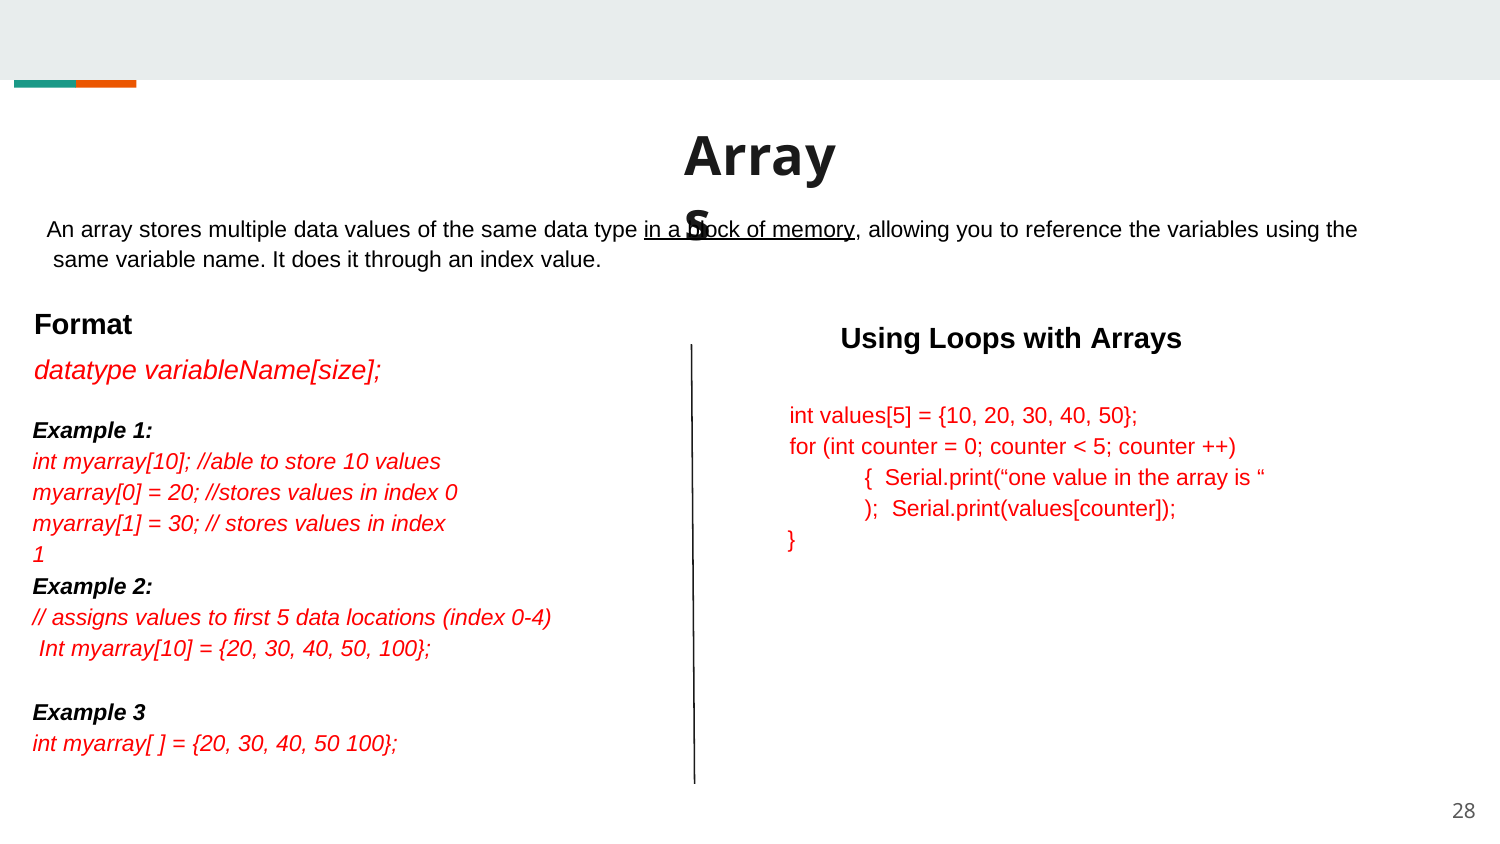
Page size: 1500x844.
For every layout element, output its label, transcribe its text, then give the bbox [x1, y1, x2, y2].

text_box Format datatype variableName[size]; [32, 290, 386, 385]
text_box Example 1: int myarray[10]; //able to store 10 values myarray[0] = 20; //stores values in index 0 myarray[1] = 30; // stores values in index 1 [30, 409, 466, 565]
text_box Example 2: // assigns values to first 5 data locations (index 0-4) Int myarray[10] = {20, 30, 40, 50, 100}; Example 3 int myarray[ ] = {20, 30, 40, 50 100}; [30, 565, 556, 757]
text_box An array stores multiple data values of the same data type in a block of memory, allowing you to reference the variables using the same variable name. It does it through an index value. [44, 208, 1360, 273]
text_box Using Loops with Arrays [838, 317, 1186, 355]
slide_number 28 [1445, 796, 1483, 844]
text_box int values[5] = {10, 20, 30, 40, 50}; for (int counter = 0; counter < 5; counter ++){ Serial.print(“one value in the array is “ ); Serial.print(values[counter]); } [787, 394, 1269, 553]
title Arrays [682, 119, 853, 208]
